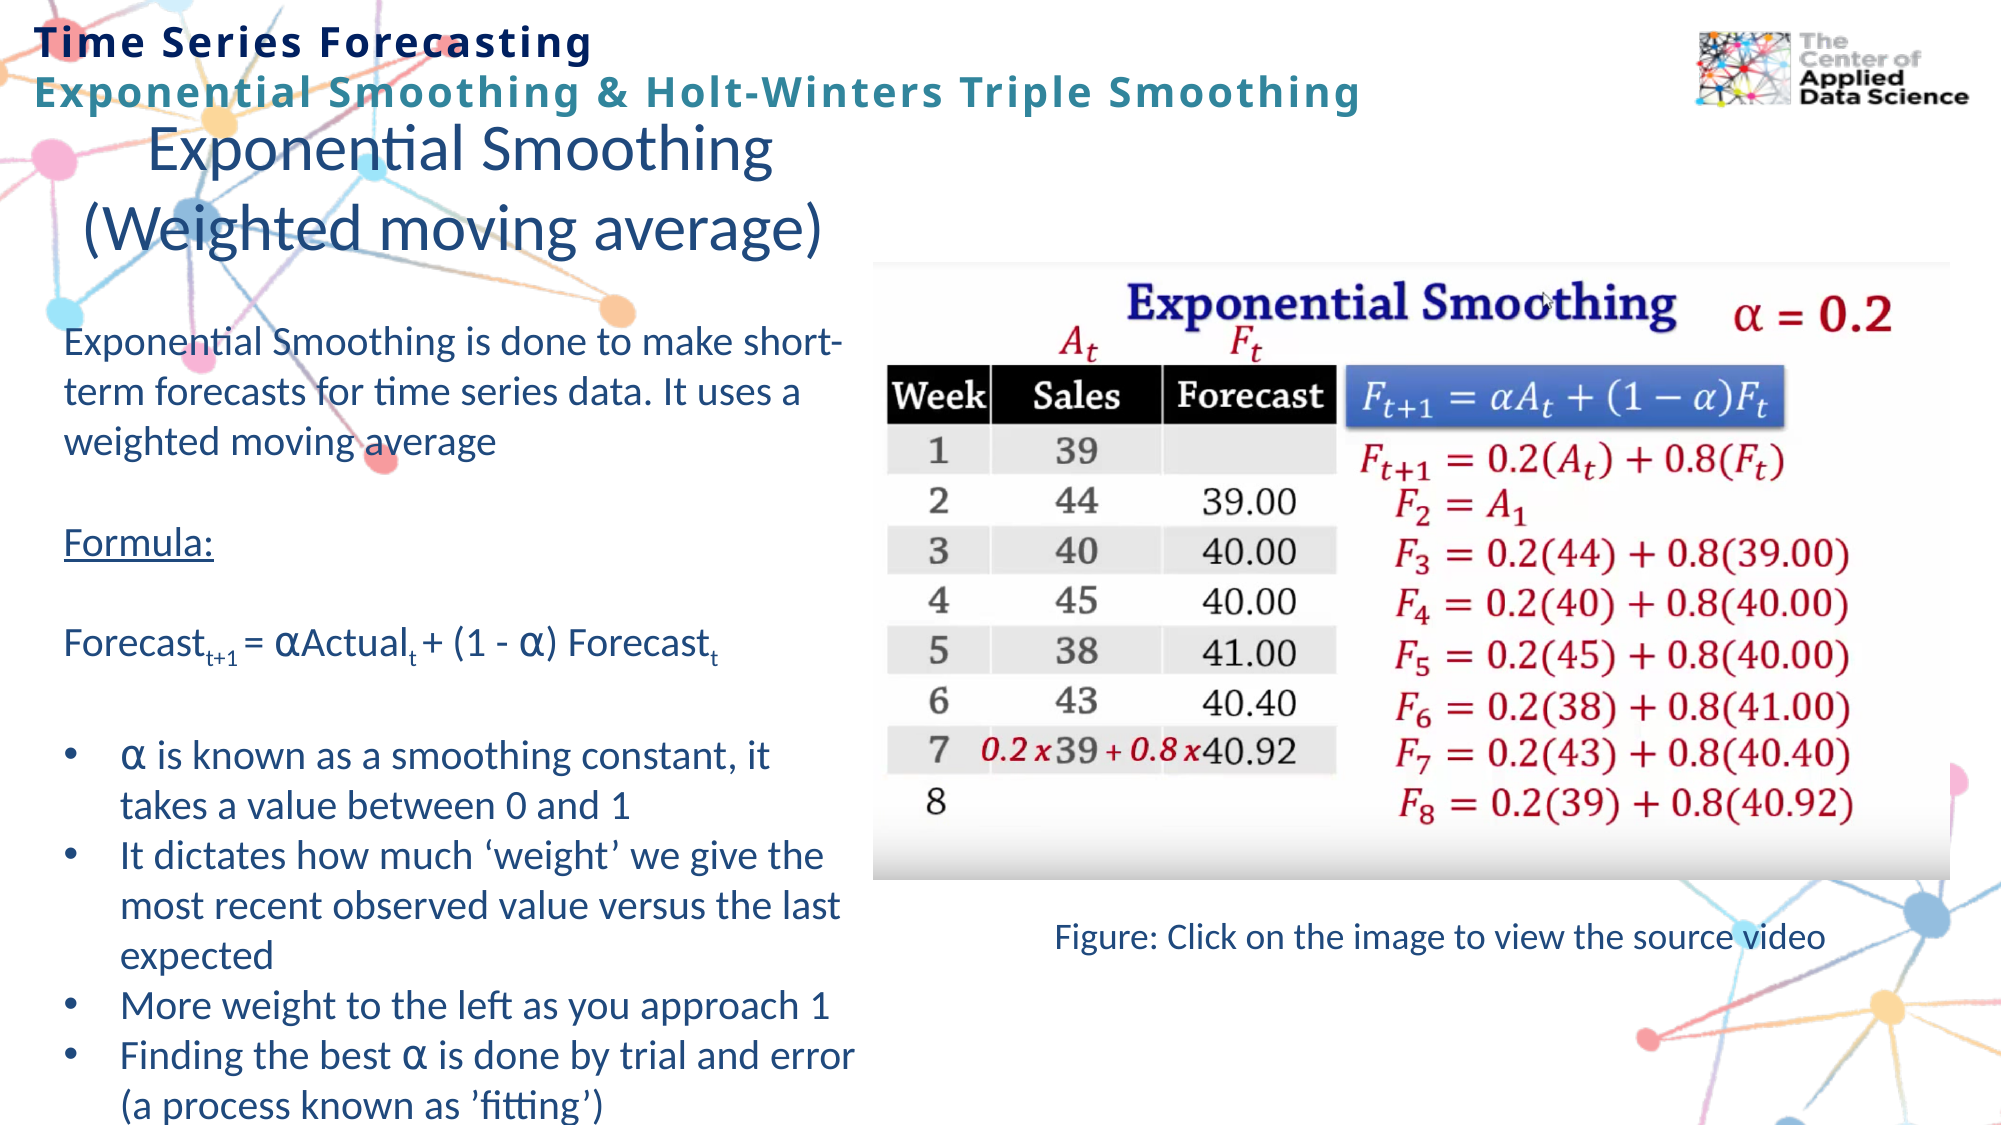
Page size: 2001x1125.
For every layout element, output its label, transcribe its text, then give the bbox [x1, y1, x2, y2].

picture [1684, 19, 1982, 120]
text_box Time Series Forecasting Exponential Smoothing & Holt-Winters Triple Smoothing [31, 16, 1493, 117]
text_box Figure: Click on the image to view the source video [972, 904, 1909, 965]
picture [873, 262, 1950, 881]
text_box Exponential Smoothing (Weighted moving average) Exponential Smoothing is done to make short-term forecasts for time series data. It uses a weighted moving average Formula: Forecastt+1 = ⍺Actualt + (1 - ⍺) Forecastt ⍺ is known as a smoothing constant, it takes a value between 0 and 1 It dictates how much ‘weight’ we give the most recent observed value versus the last expected More weight to the left as you approach 1 Finding the best ⍺ is done by trial and error (a process known as ’fitting’) [48, 96, 874, 1125]
